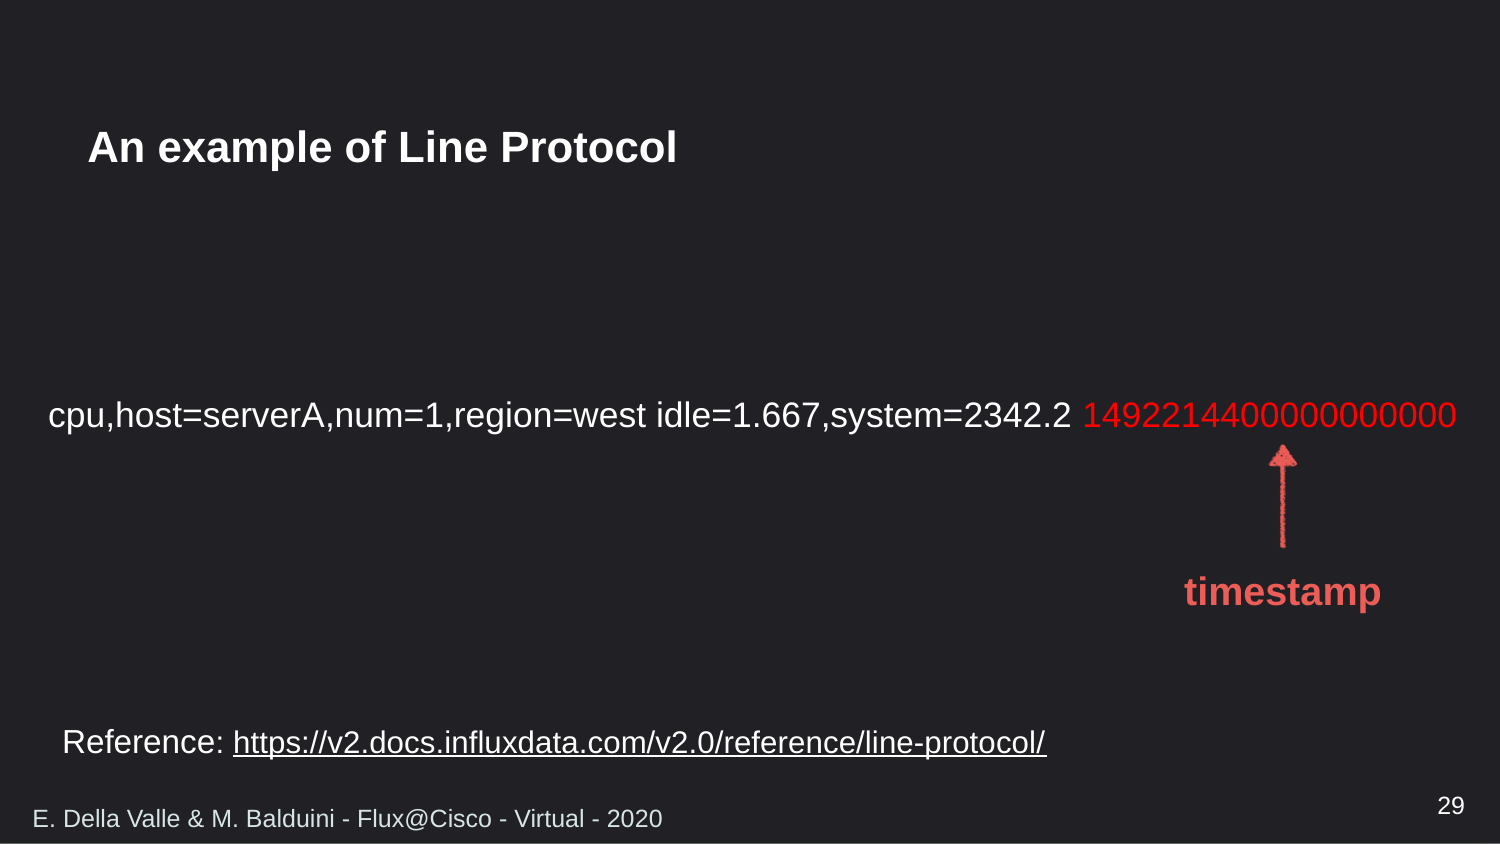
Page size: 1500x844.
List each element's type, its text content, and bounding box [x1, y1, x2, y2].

text_box timestamp [1157, 538, 1409, 641]
footer E. Della Valle & M. Balduini - Flux@Cisco - Virtual - 2020 [17, 795, 1135, 840]
title An example of Line Protocol [76, 99, 1423, 196]
text_box cpu,host=serverA,num=1,region=west idle=1.667,system=2342.2 1492214400000000000 [16, 377, 1489, 467]
text_box Reference: https://v2.docs.influxdata.com/v2.0/reference/line-protocol/ [31, 712, 1194, 768]
slide_number 29 [1142, 782, 1481, 828]
picture [1227, 441, 1339, 551]
